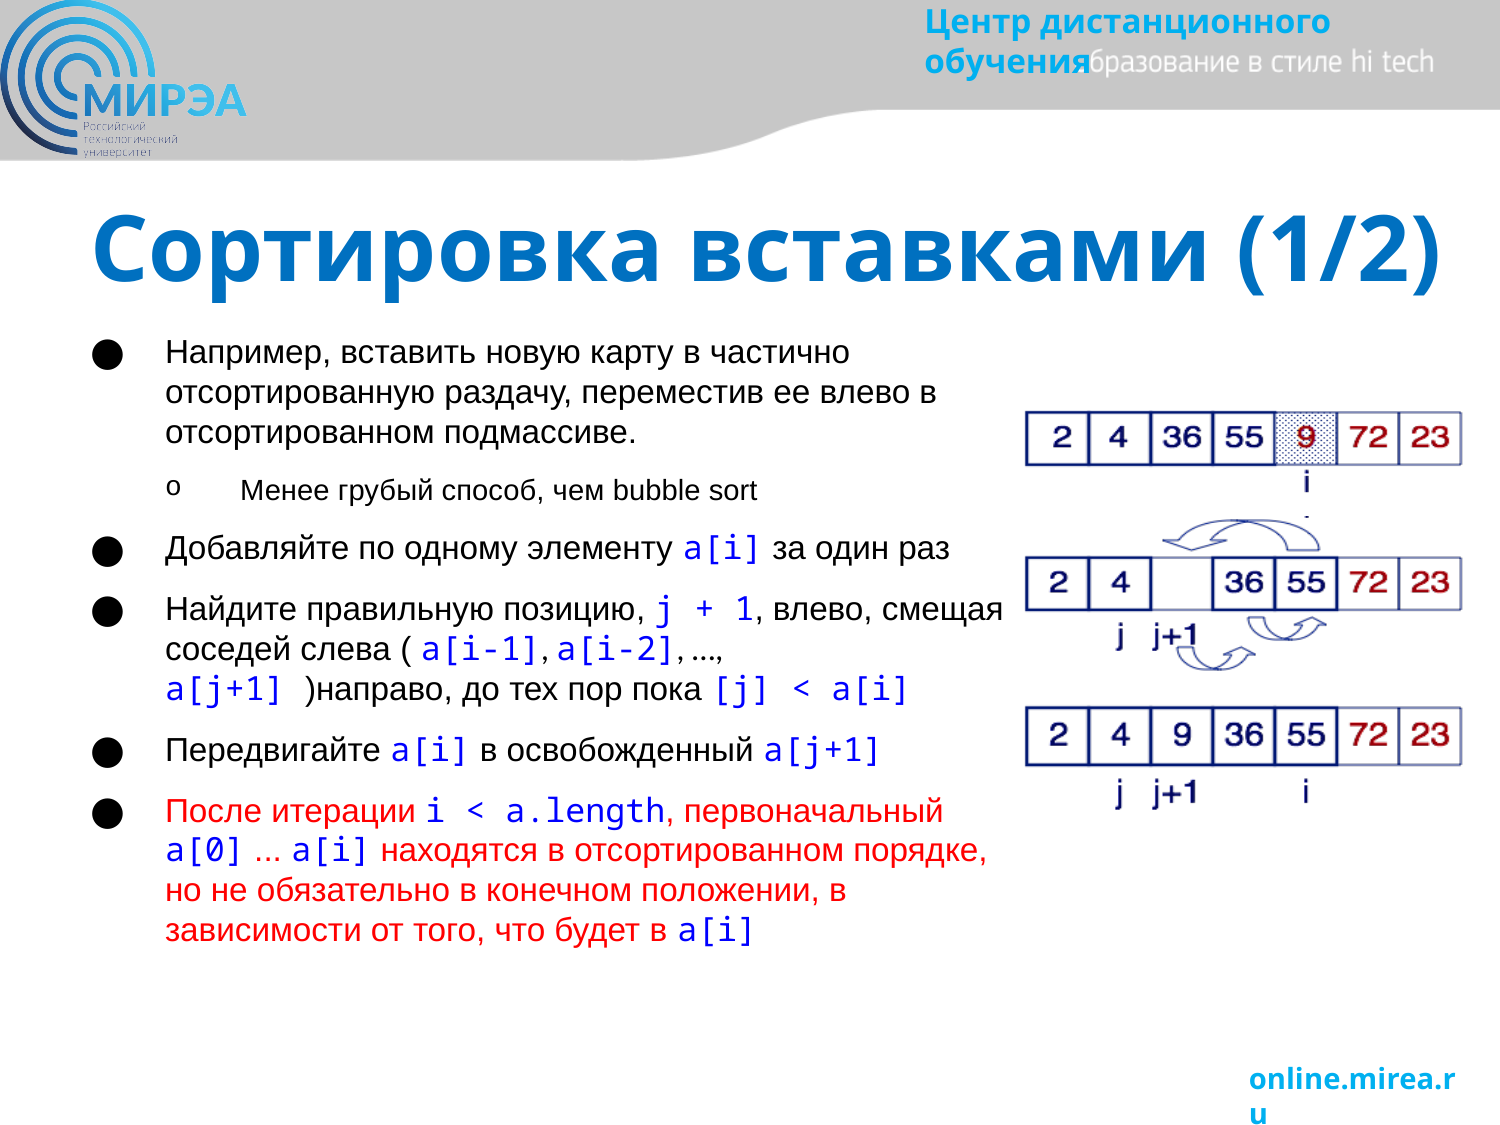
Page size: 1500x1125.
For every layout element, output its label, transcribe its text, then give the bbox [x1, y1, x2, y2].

picture [1024, 410, 1464, 493]
picture [1024, 704, 1464, 814]
picture [0, 0, 247, 159]
list Например, вставить новую карту в частично отсортированную раздачу, переместив ее влево в отсортированном подмассиве. Менее грубый способ, чем bubble sort Добавляйте по одному элементу a[i] за один раз Найдите правильную позицию, j + 1, влево, смещая соседей слева ( a[i-1], a[i-2], …, a[j+1] )направо, до тех пор пока [j] < a[i] Передвигайте a[i] в освобожденный a[j+1] После итерации i < a.length, первоначальный a[0] ... a[i] находятся в отсортированном порядке, но не обязательно в конечном положении, в зависимости от того, что будет в a[i] [75, 315, 1025, 988]
picture [1024, 516, 1464, 671]
title Сортировка вставками (1/2) [75, 174, 1458, 315]
